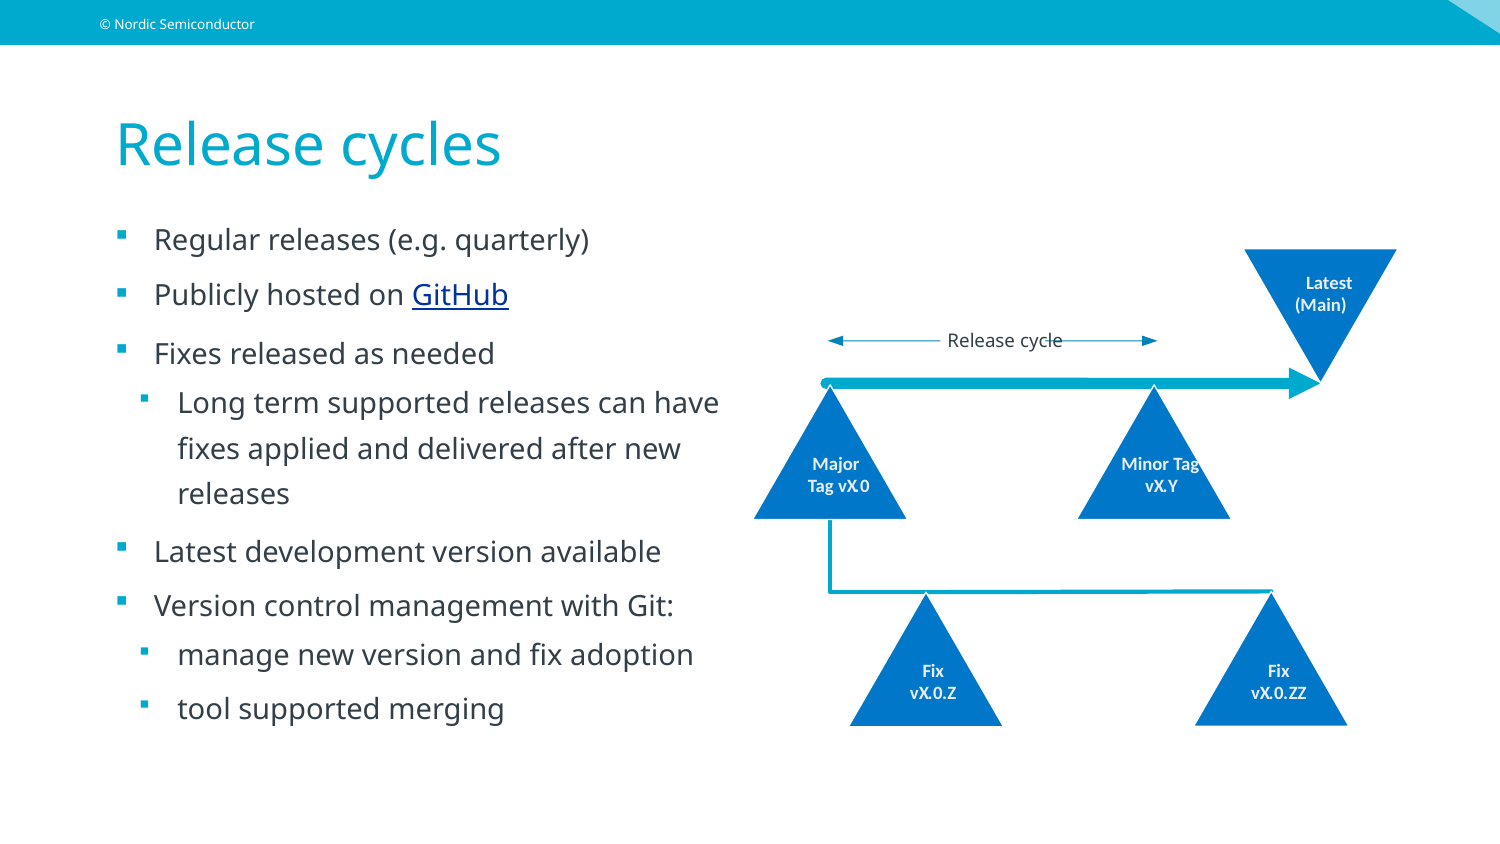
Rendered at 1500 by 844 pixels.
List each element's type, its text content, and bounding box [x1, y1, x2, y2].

list Regular releases (e.g. quarterly) Publicly hosted on GitHub Fixes released as needed Long term supported releases can have fixes applied and delivered after new releases Latest development version available Version control management with Git: manage new version and fix adoption tool supported merging [100, 203, 743, 773]
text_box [749, 245, 1401, 730]
title Release cycles [100, 96, 1400, 181]
